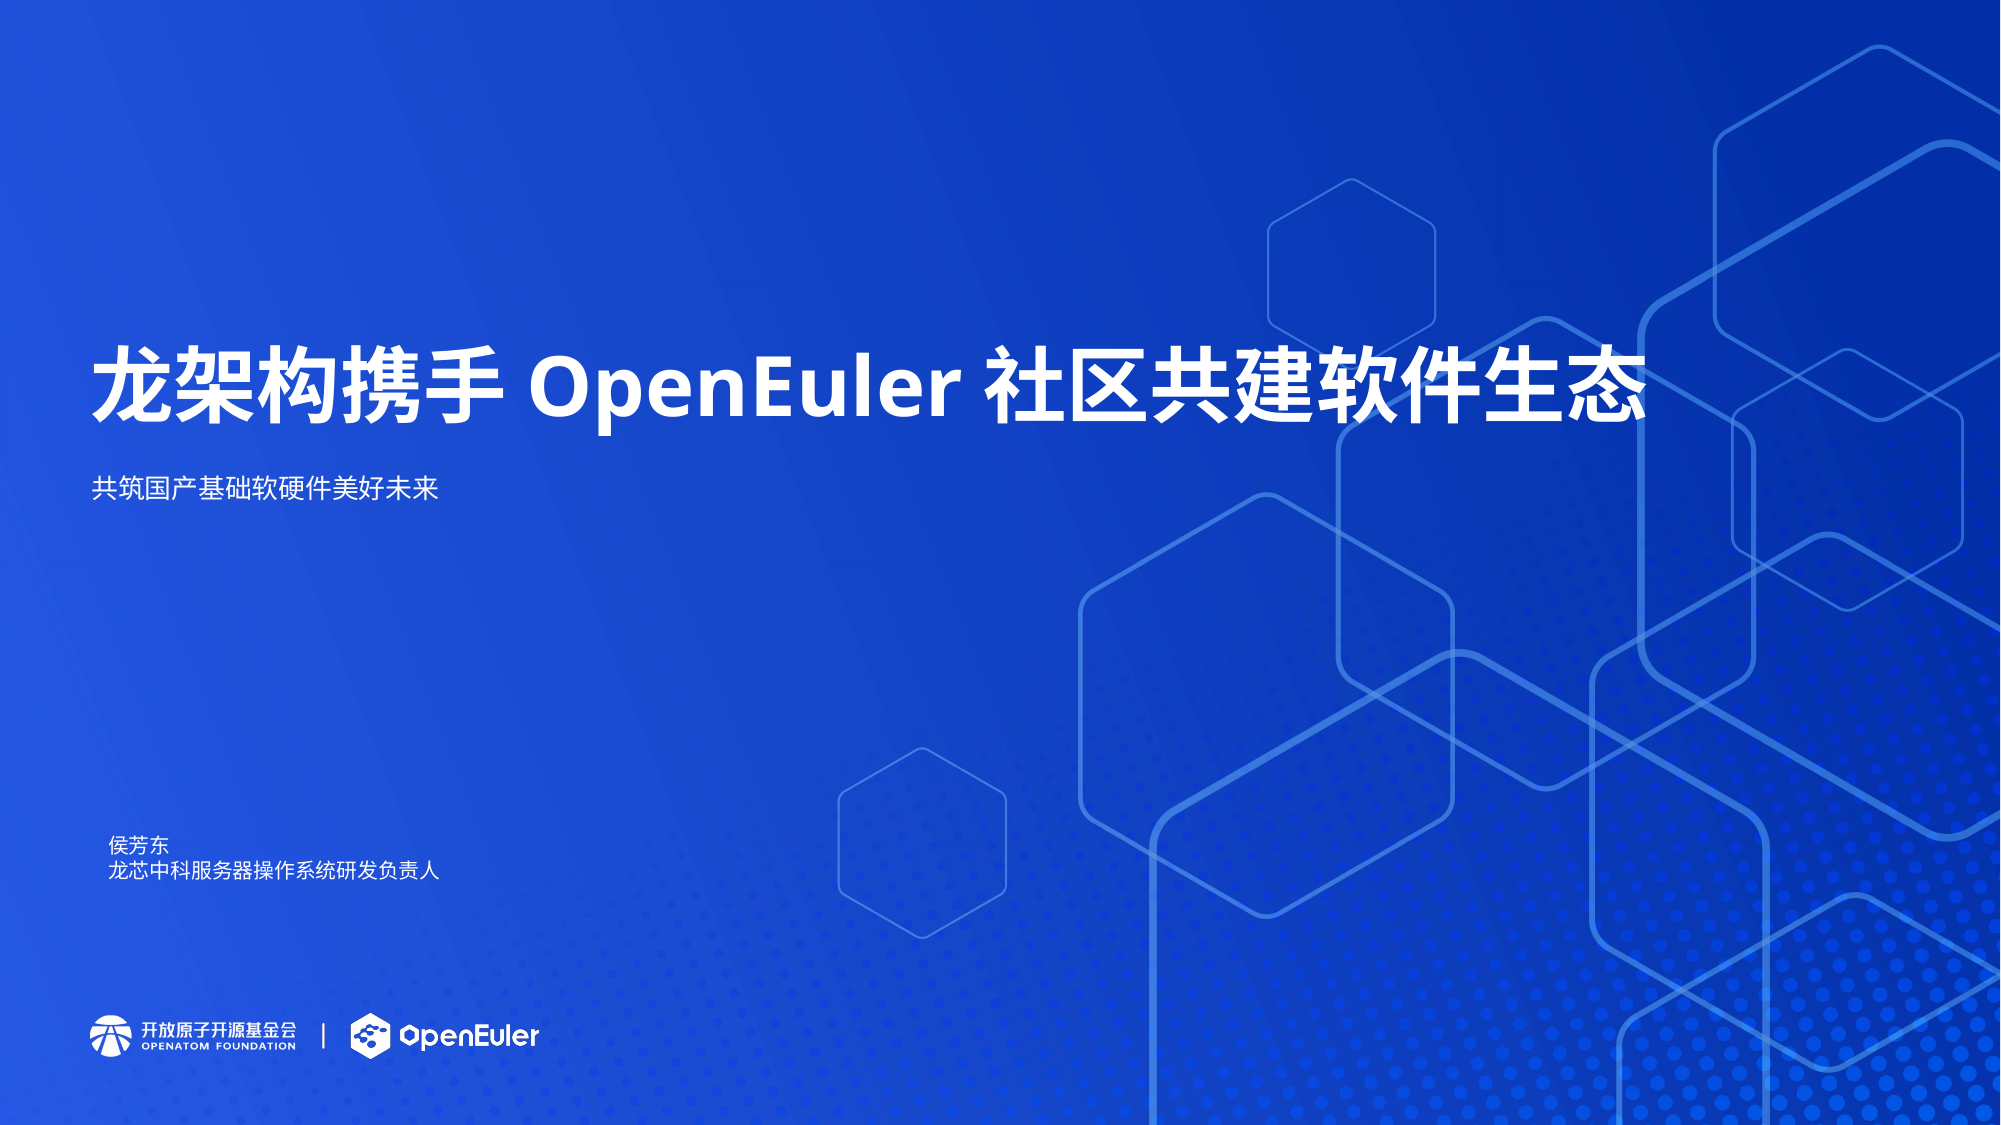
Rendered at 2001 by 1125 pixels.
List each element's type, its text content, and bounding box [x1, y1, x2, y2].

title 龙架构携手OpenEuler社区共建软件生态 [75, 318, 1927, 442]
subtitle 共筑国产基础软硬件美好未来 [76, 464, 1928, 512]
picture [0, 0, 2001, 1125]
text_box 侯芳东 龙芯中科服务器操作系统研发负责人 [93, 825, 456, 891]
